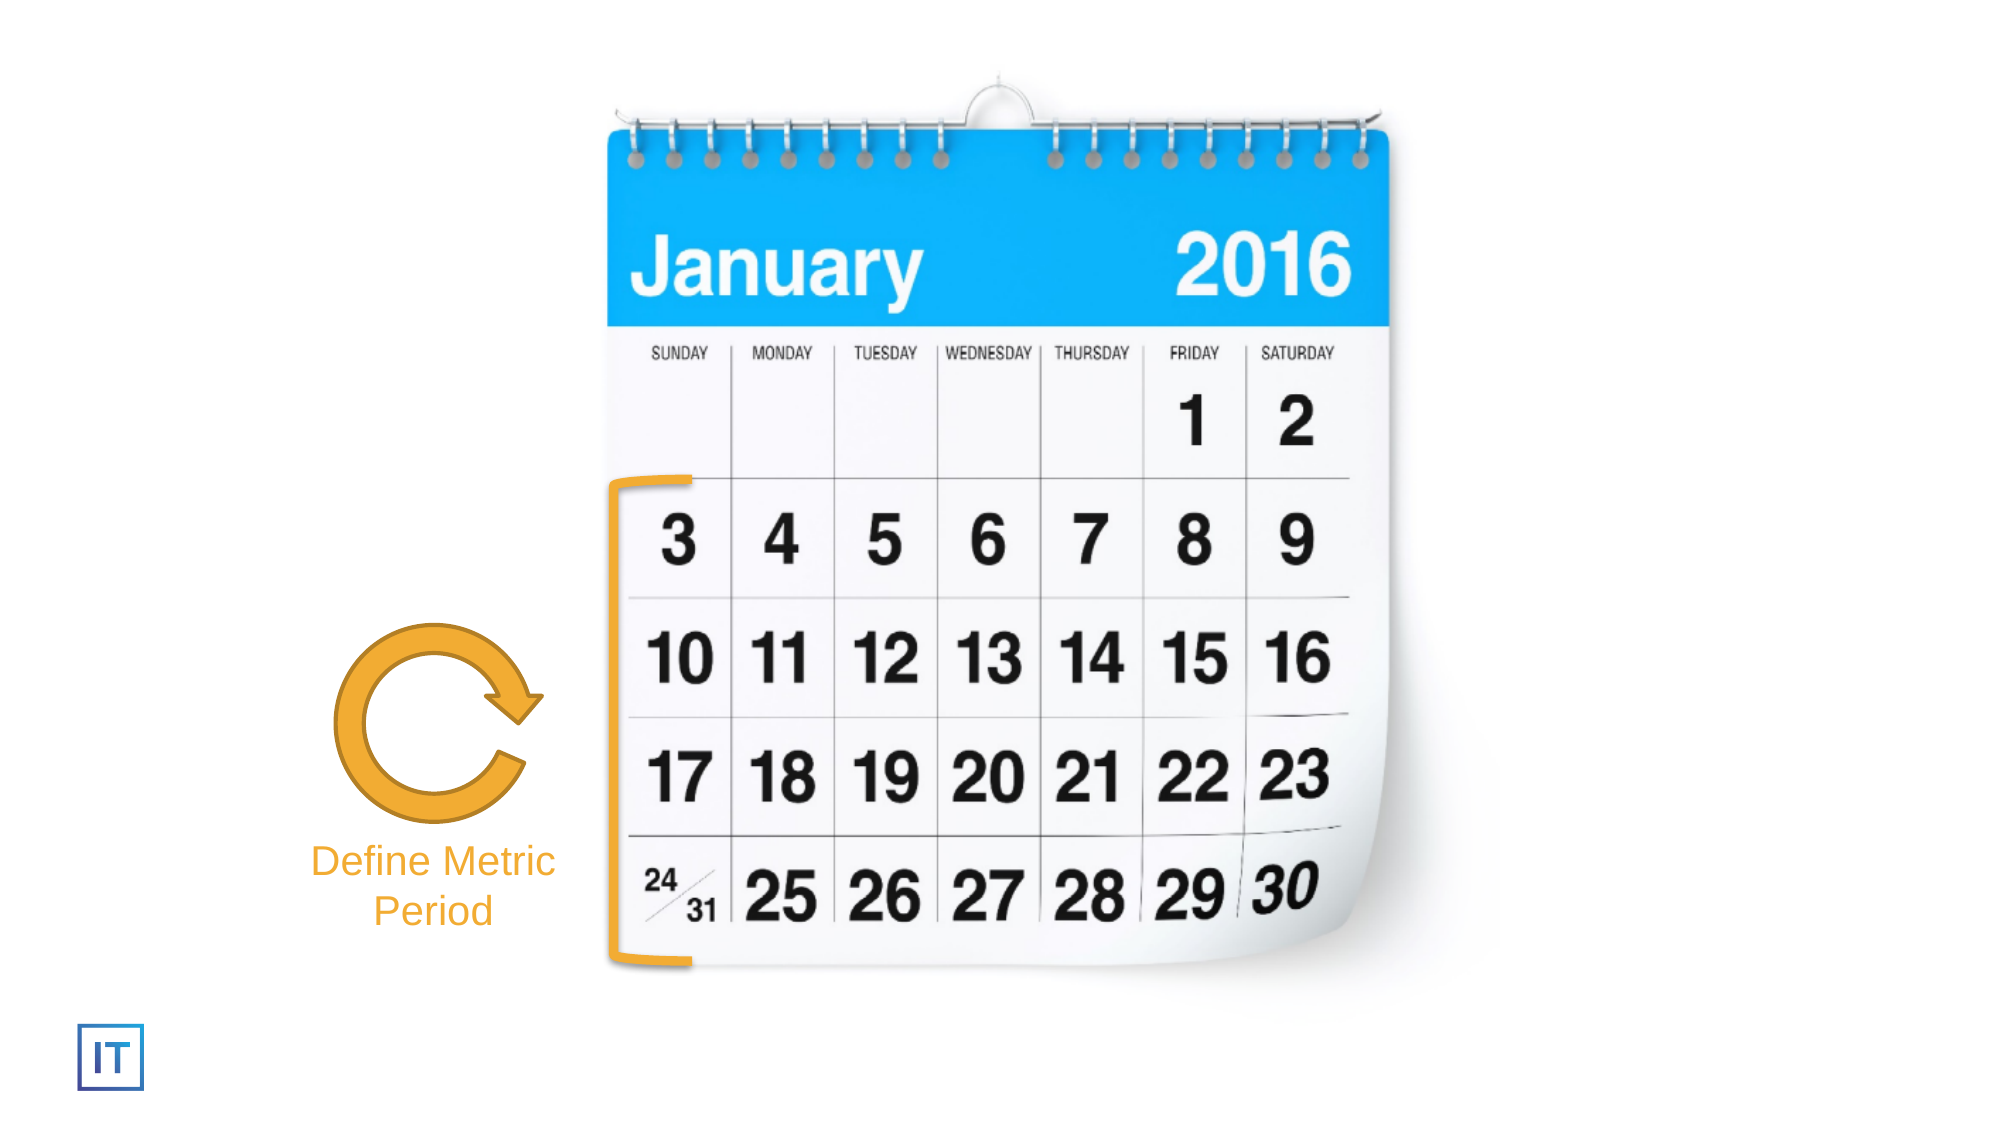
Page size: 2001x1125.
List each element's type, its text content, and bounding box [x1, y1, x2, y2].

text_box Define Metric Period [247, 826, 495, 942]
picture [69, 1016, 154, 1098]
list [500, 38, 1500, 1038]
text_box [333, 622, 495, 824]
